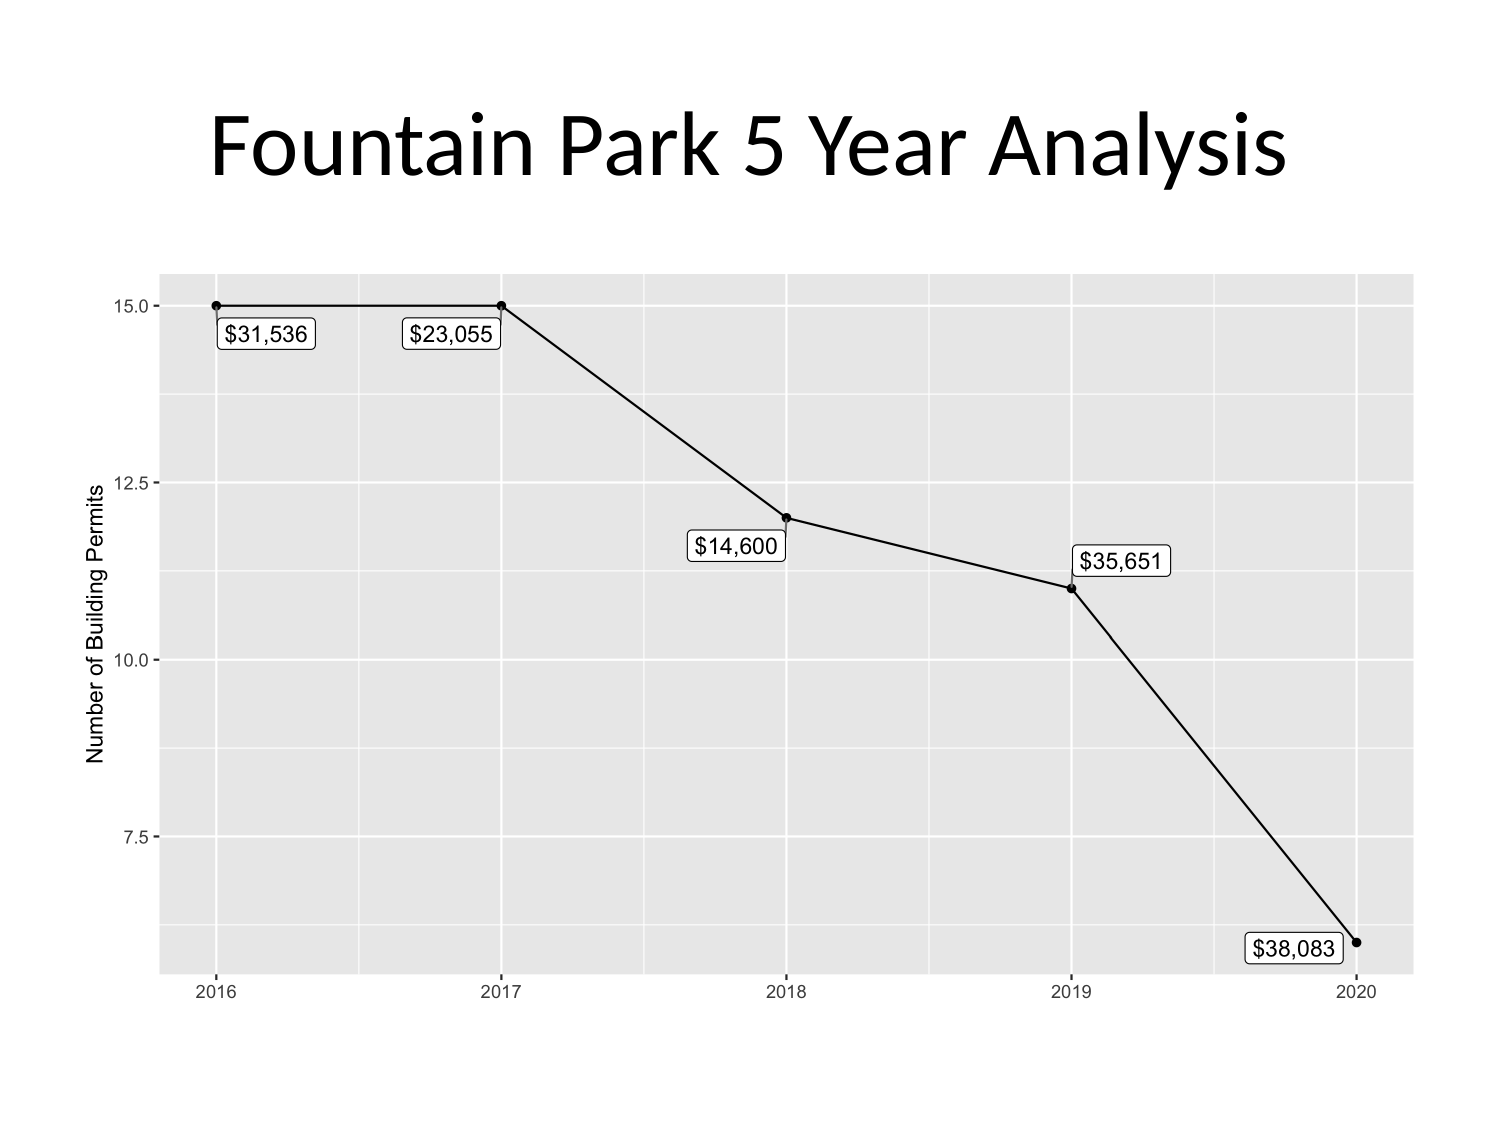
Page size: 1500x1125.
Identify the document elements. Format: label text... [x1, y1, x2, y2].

title Fountain Park 5 Year Analysis [75, 45, 1425, 233]
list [74, 262, 1426, 1013]
